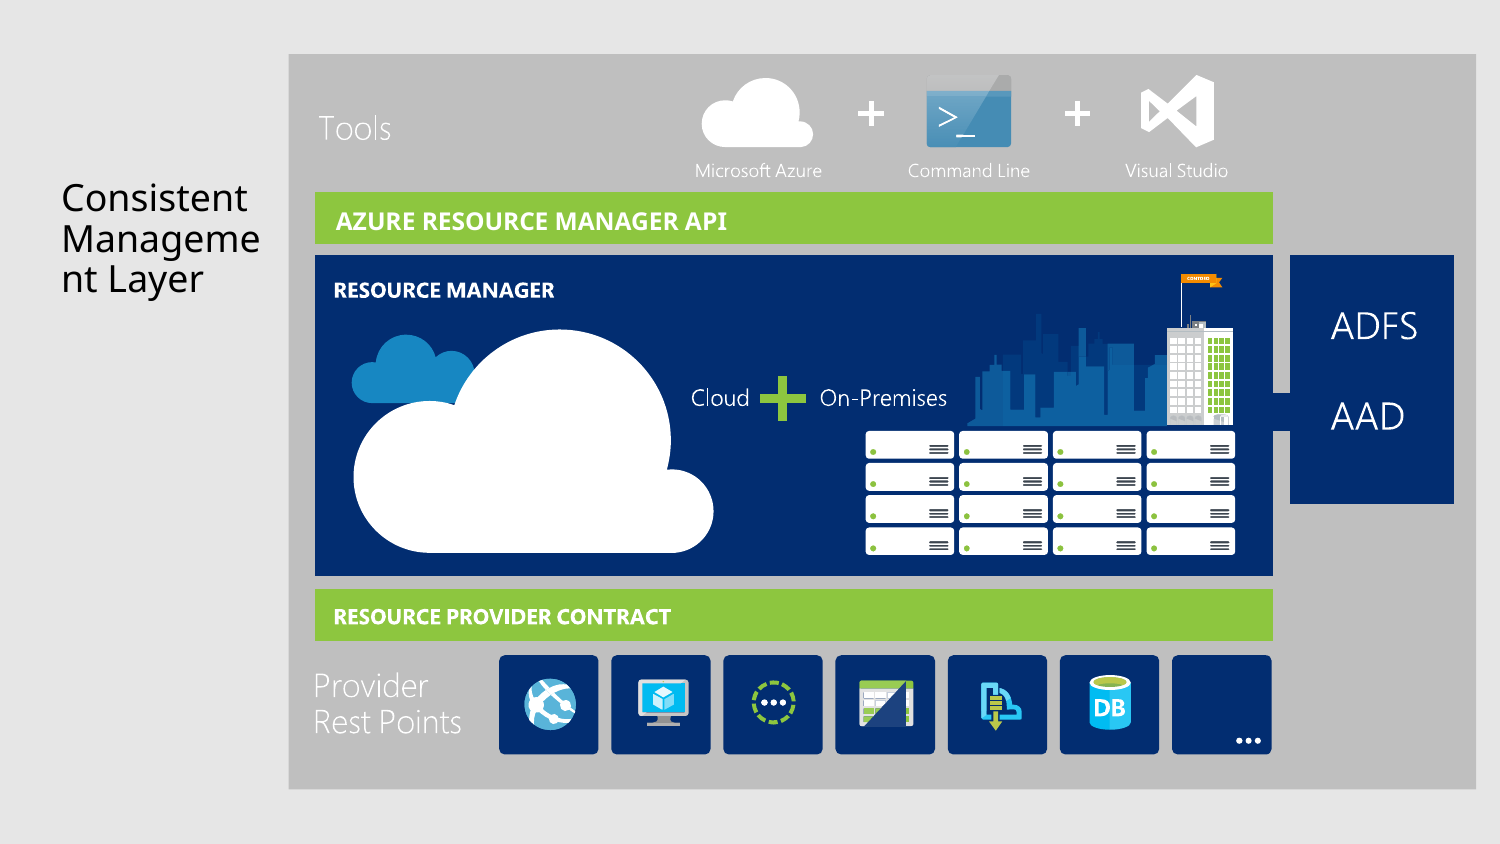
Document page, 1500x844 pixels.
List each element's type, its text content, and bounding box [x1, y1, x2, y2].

list Consistent Management Layer [36, 164, 304, 537]
text_box [288, 53, 1477, 790]
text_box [314, 74, 1455, 755]
